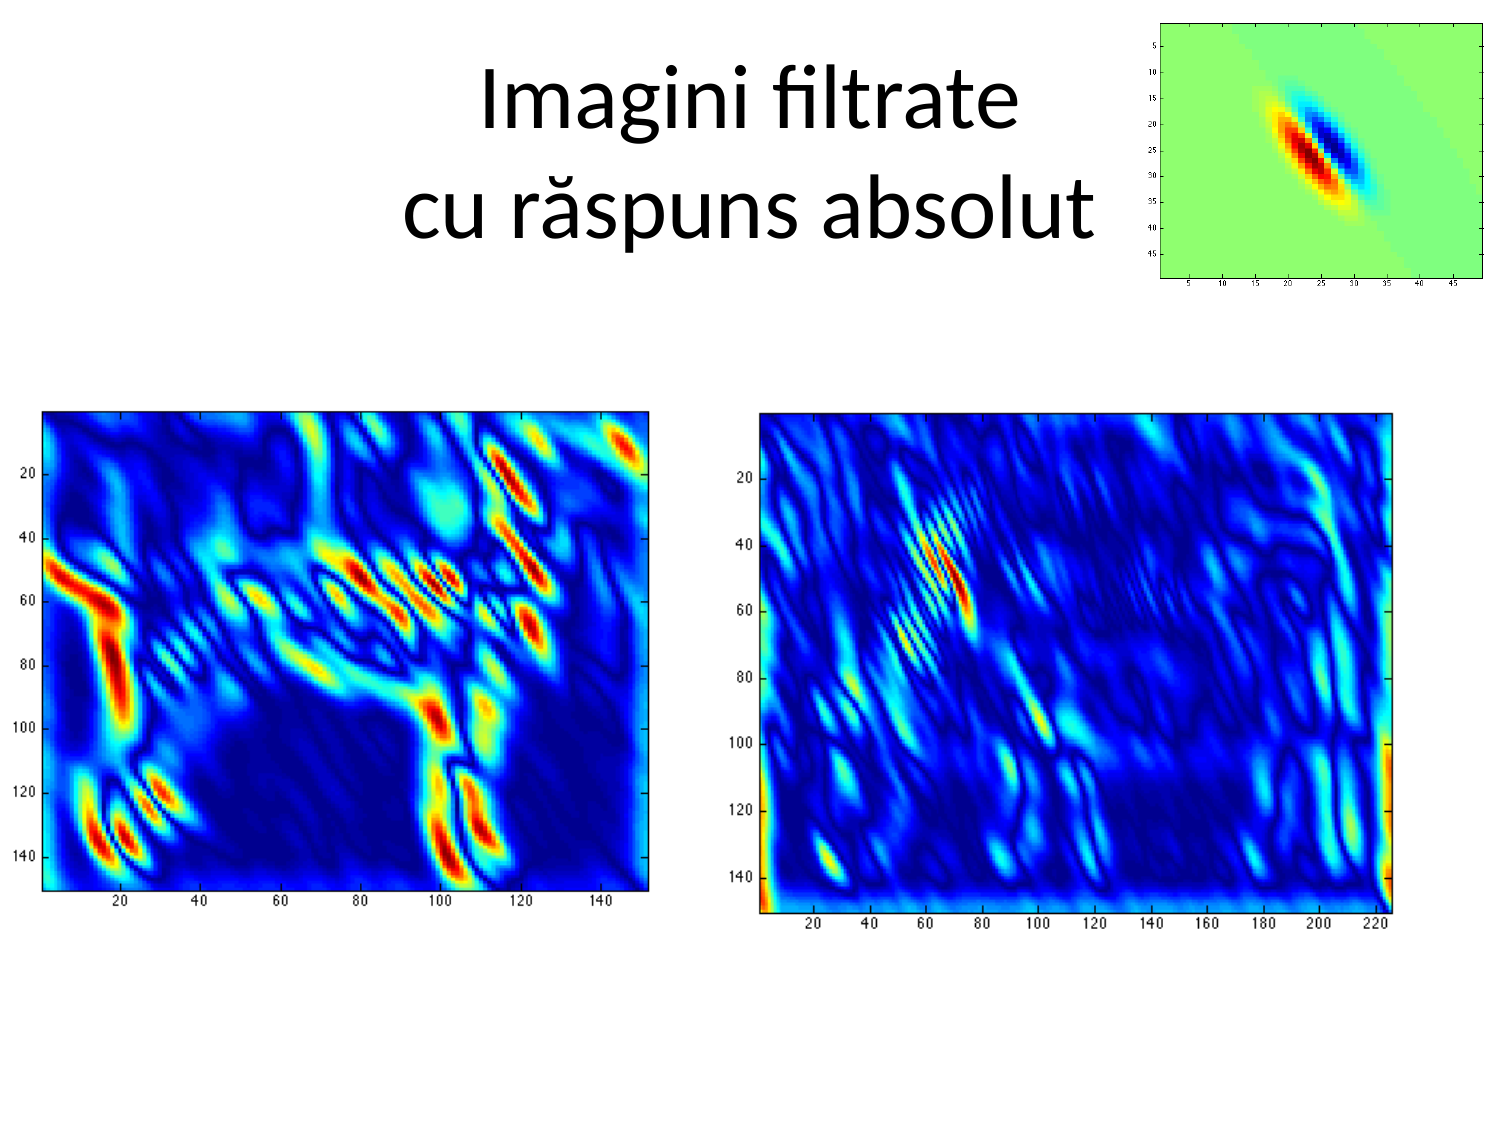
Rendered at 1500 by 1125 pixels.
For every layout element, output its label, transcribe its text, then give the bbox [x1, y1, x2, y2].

title Imagini filtrate cu răspuns absolut [75, 0, 1425, 353]
picture [1105, 0, 1500, 312]
picture [0, 368, 1469, 980]
